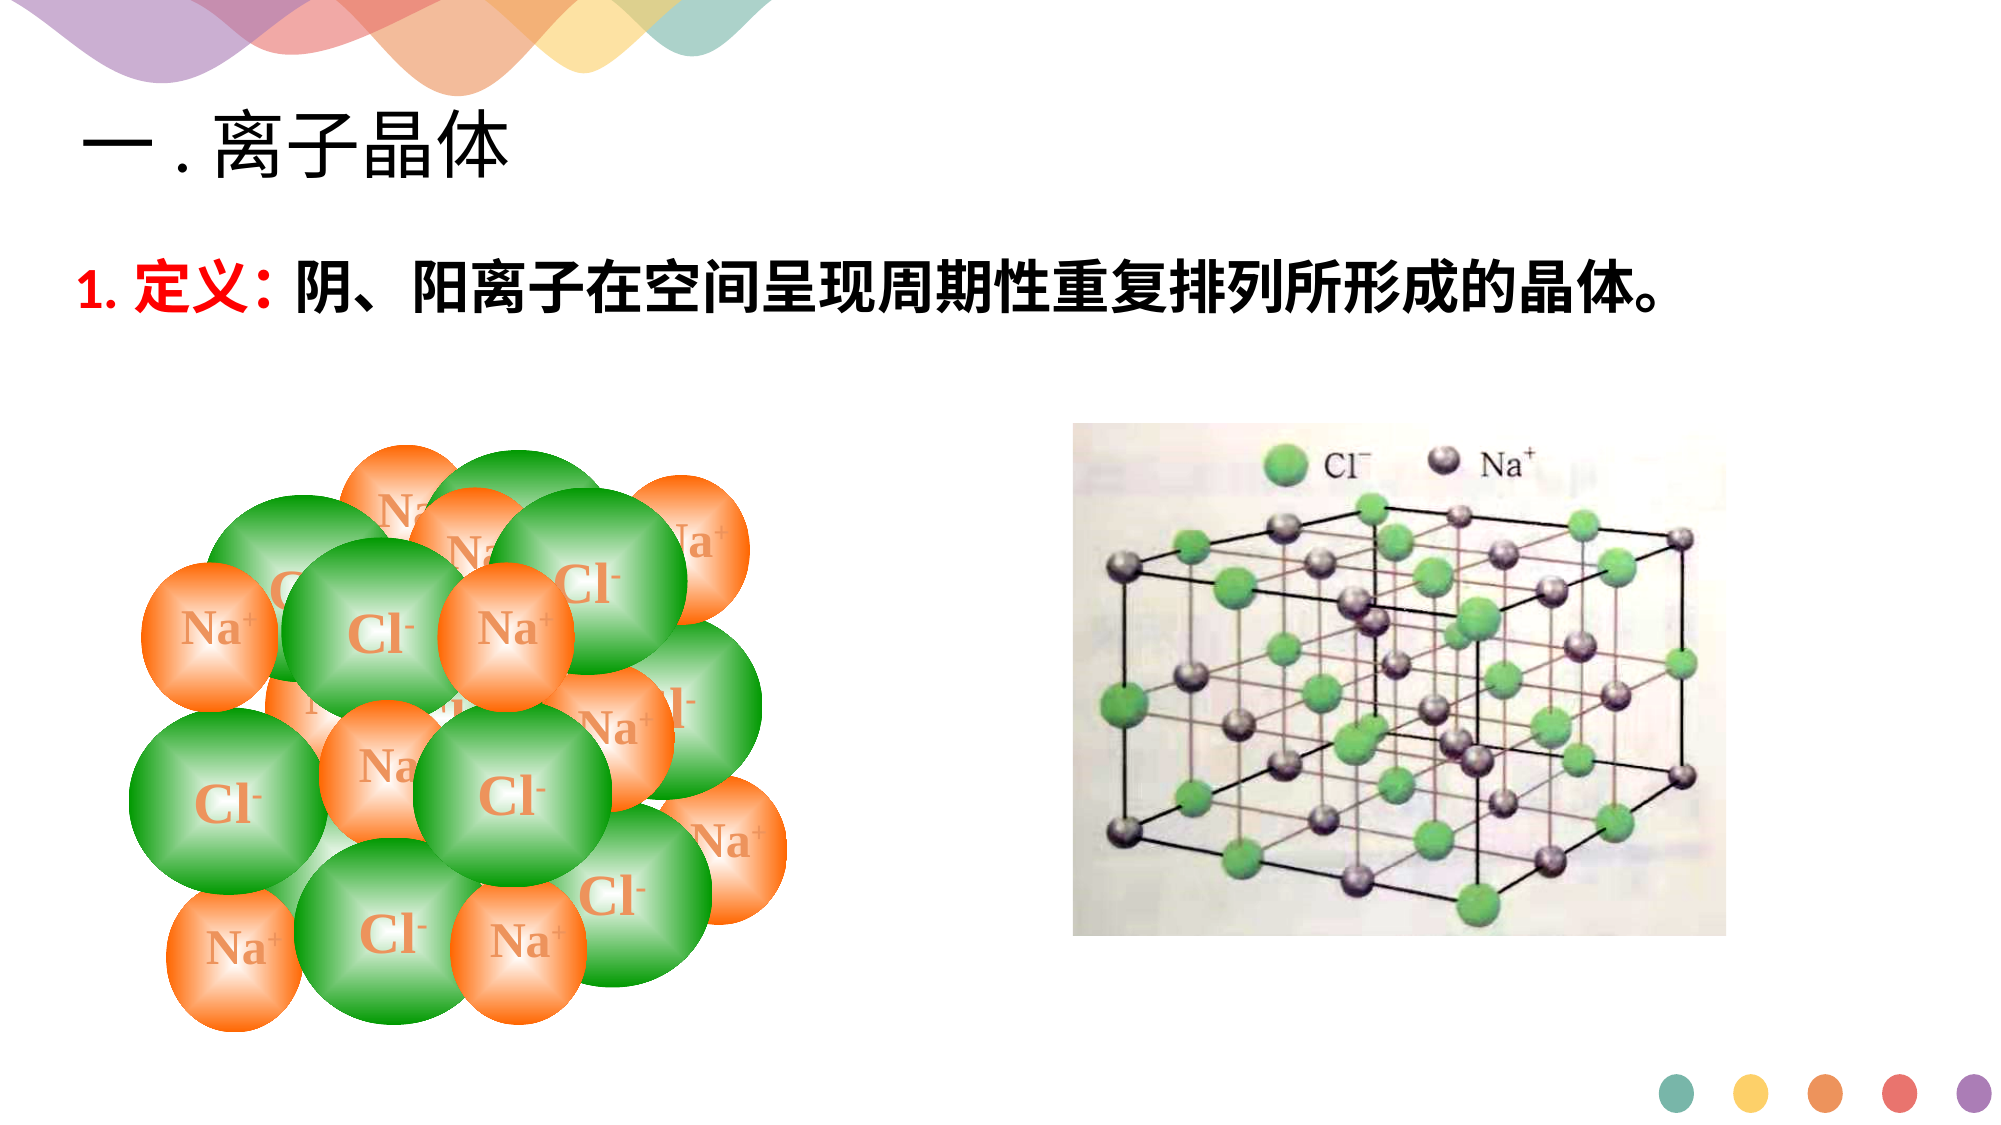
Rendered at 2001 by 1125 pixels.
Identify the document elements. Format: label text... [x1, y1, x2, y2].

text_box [281, 449, 644, 1025]
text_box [128, 707, 281, 895]
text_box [141, 562, 281, 713]
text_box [166, 895, 317, 1033]
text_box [203, 494, 281, 562]
text_box 一.离子晶体 [66, 90, 575, 195]
text_box 阴、阳离子在空间呈现周期性重复排列所形成的晶体。 [279, 243, 1708, 328]
text_box 1.定义： [59, 243, 279, 328]
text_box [412, 474, 800, 1025]
picture [1072, 423, 1727, 936]
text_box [337, 444, 488, 449]
